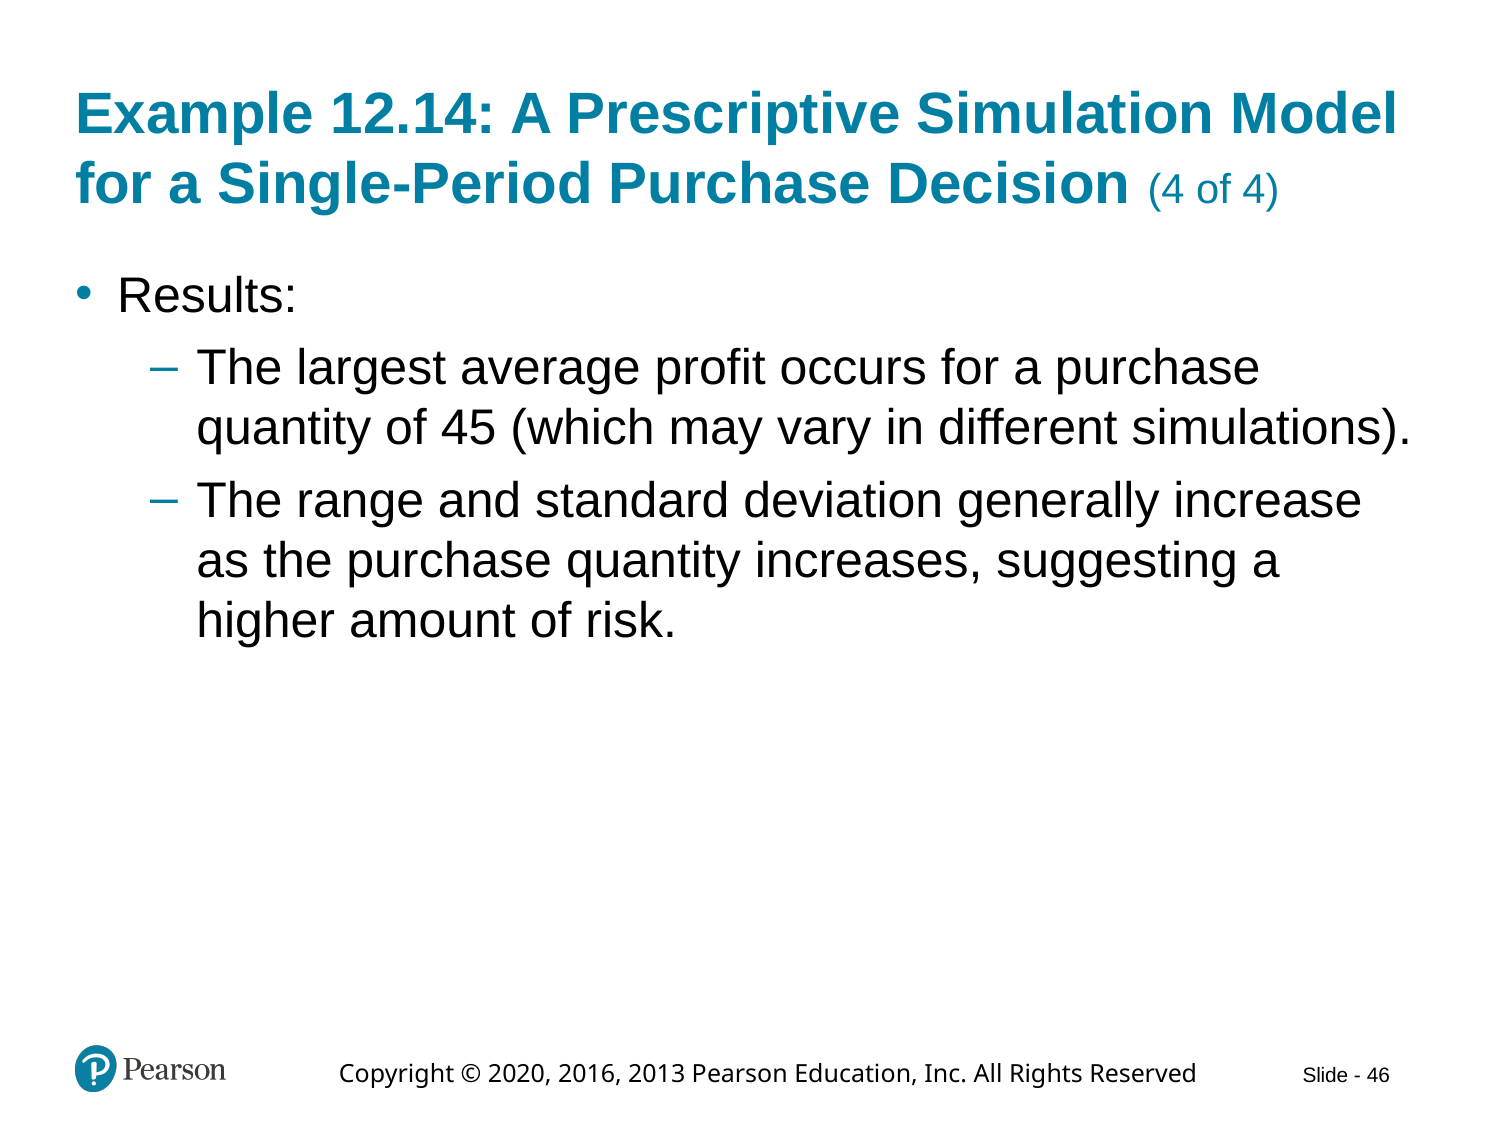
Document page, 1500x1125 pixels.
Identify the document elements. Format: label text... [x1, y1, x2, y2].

title Example 12.14: A Prescriptive Simulation Model for a Single-Period Purchase Decision (4 of 4) [75, 35, 1425, 216]
picture [83, 1054, 109, 1079]
picture [101, 1045, 226, 1092]
picture [75, 1045, 90, 1061]
picture [75, 1078, 86, 1092]
list Results: The largest average profit occurs for a purchase quantity of 45 (which may vary in different simulations). The range and standard deviation generally increase as the purchase quantity increases, suggesting a higher amount of risk. [75, 262, 1425, 1005]
